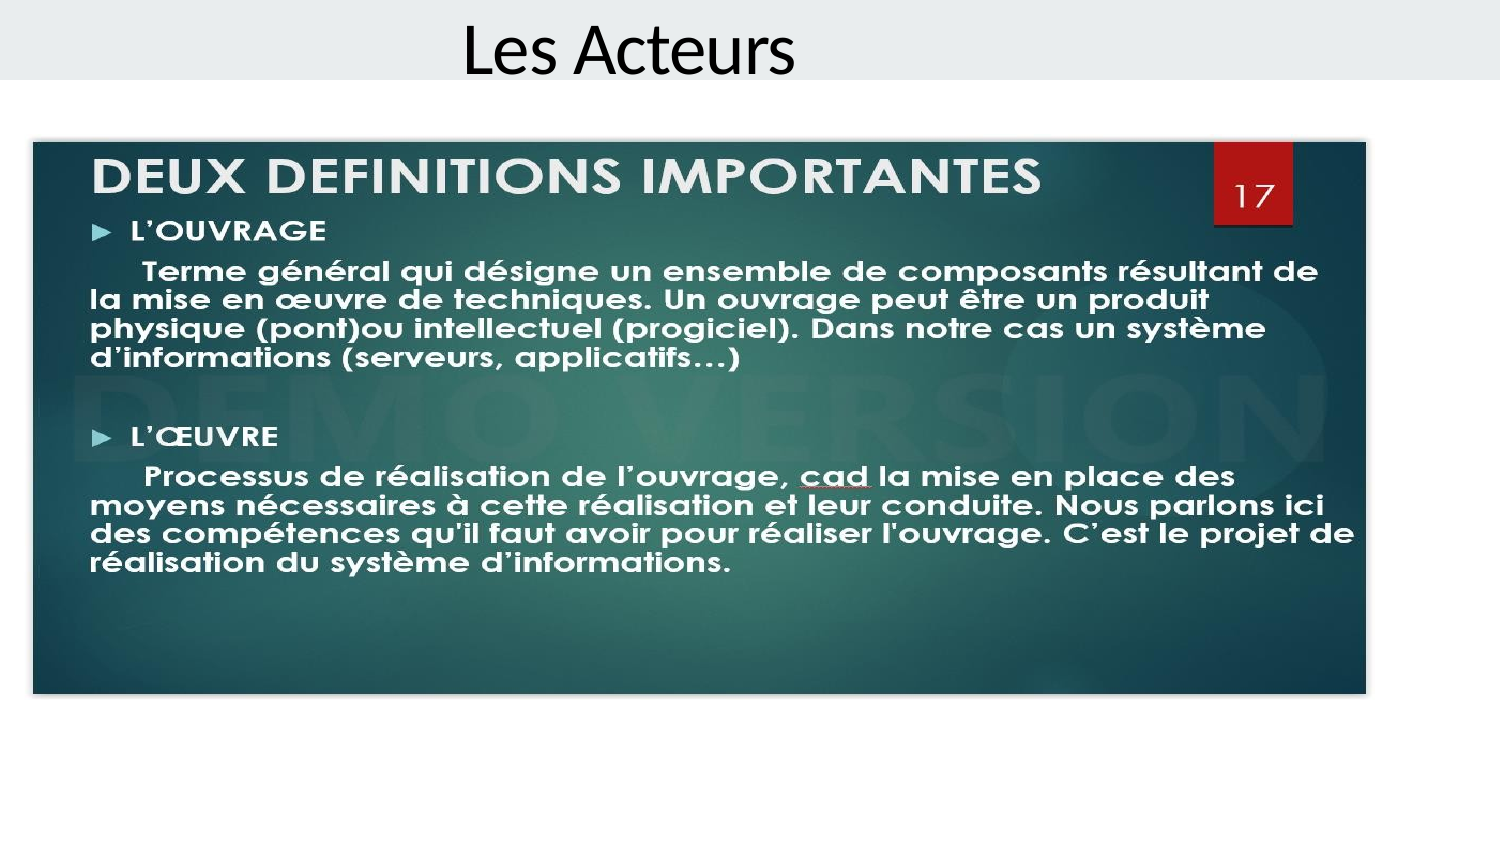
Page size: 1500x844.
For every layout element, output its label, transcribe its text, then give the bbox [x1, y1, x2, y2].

text_box Les Acteurs [462, 24, 1188, 90]
text_box [24, 134, 1375, 700]
